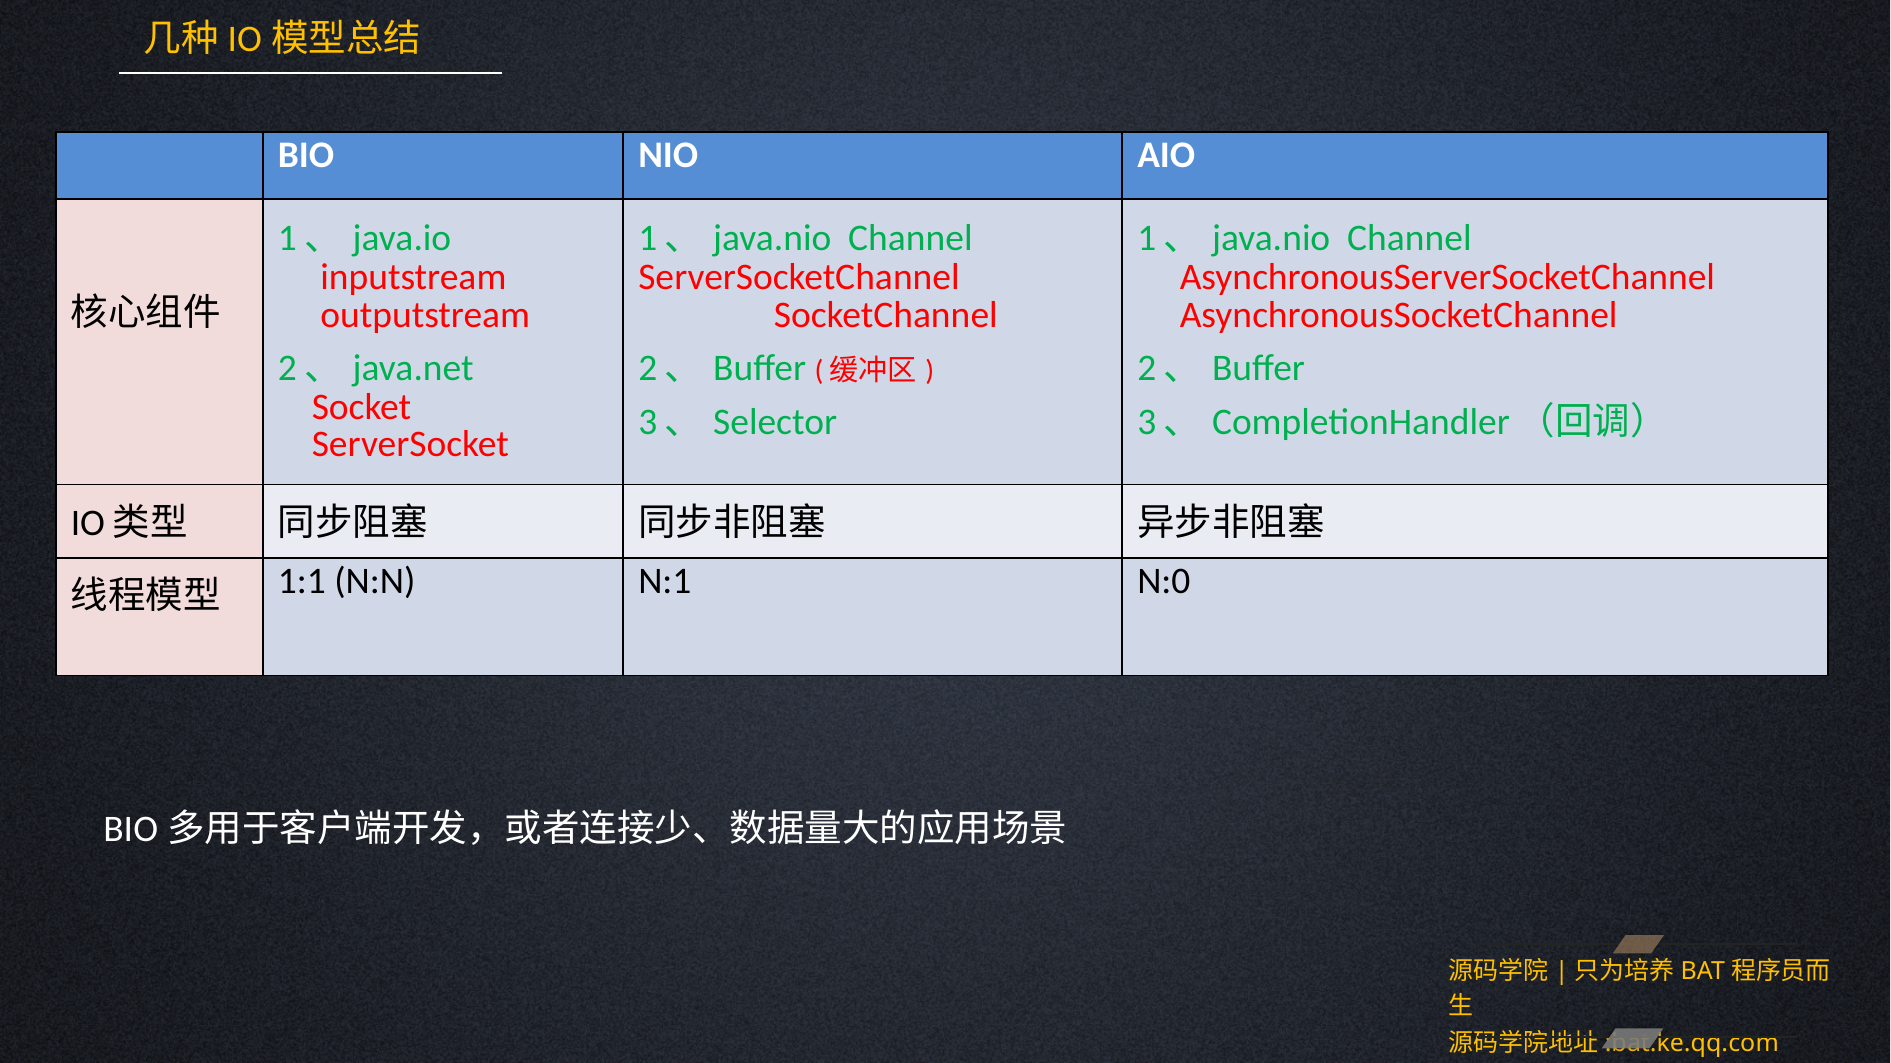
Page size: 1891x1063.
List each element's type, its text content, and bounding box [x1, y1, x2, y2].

table_header [57, 133, 262, 198]
text_box 源码学院|只为培养BAT程序员而生 源码学院地址:bat.ke.qq.com [1434, 940, 1849, 1063]
table_cell 1、java.nio Channel AsynchronousServerSocketChannel AsynchronousSocketChannel 2、Buffer 3、CompletionHandler（回调） [1123, 200, 1827, 484]
table_header BIO [264, 133, 622, 198]
picture [0, 0, 1891, 1063]
table_cell 1、java.io inputstream outputstream 2、java.net Socket ServerSocket [264, 200, 622, 484]
table_cell 1、java.nio Channel ServerSocketChannel SocketChannel 2、Buffer (缓冲区) 3、Selector [624, 200, 1121, 484]
text_box [1599, 1047, 1653, 1051]
table_header AIO [1123, 133, 1827, 198]
table_cell IO类型 [57, 485, 262, 557]
table_cell 异步非阻塞 [1123, 485, 1827, 557]
table_cell 线程模型 [57, 559, 262, 675]
table_cell 同步非阻塞 [624, 485, 1121, 557]
table_cell N:1 [624, 559, 1121, 675]
text_box 几种IO模型总结 [128, 6, 502, 67]
table_cell N:0 [1123, 559, 1827, 675]
text_box [1617, 932, 1666, 943]
table_cell 1:1 (N:N) [264, 559, 622, 675]
table_header NIO [624, 133, 1121, 198]
text_box BIO多用于客户端开发，或者连接少、数据量大的应用场景 [88, 797, 1211, 857]
table_cell 同步阻塞 [264, 485, 622, 557]
table_cell 核心组件 [57, 200, 262, 484]
text_box [1607, 1026, 1666, 1036]
